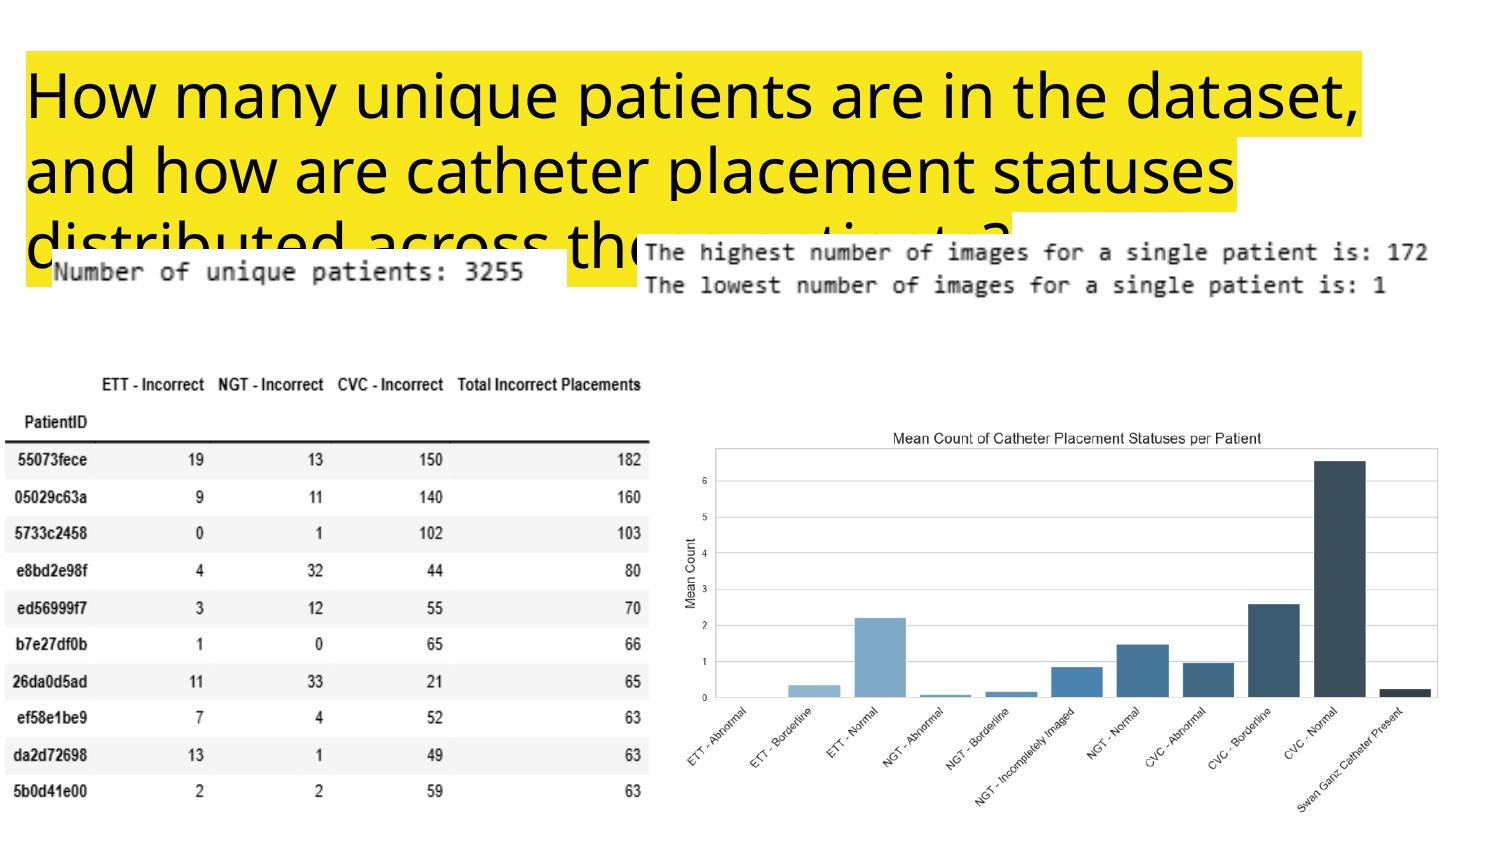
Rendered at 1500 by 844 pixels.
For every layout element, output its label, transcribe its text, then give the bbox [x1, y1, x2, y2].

picture [0, 360, 1452, 817]
picture [52, 249, 567, 295]
text_box How many unique patients are in the dataset, and how are catheter placement statuses distributed across these patients? [10, 40, 1480, 184]
picture [636, 234, 1481, 310]
